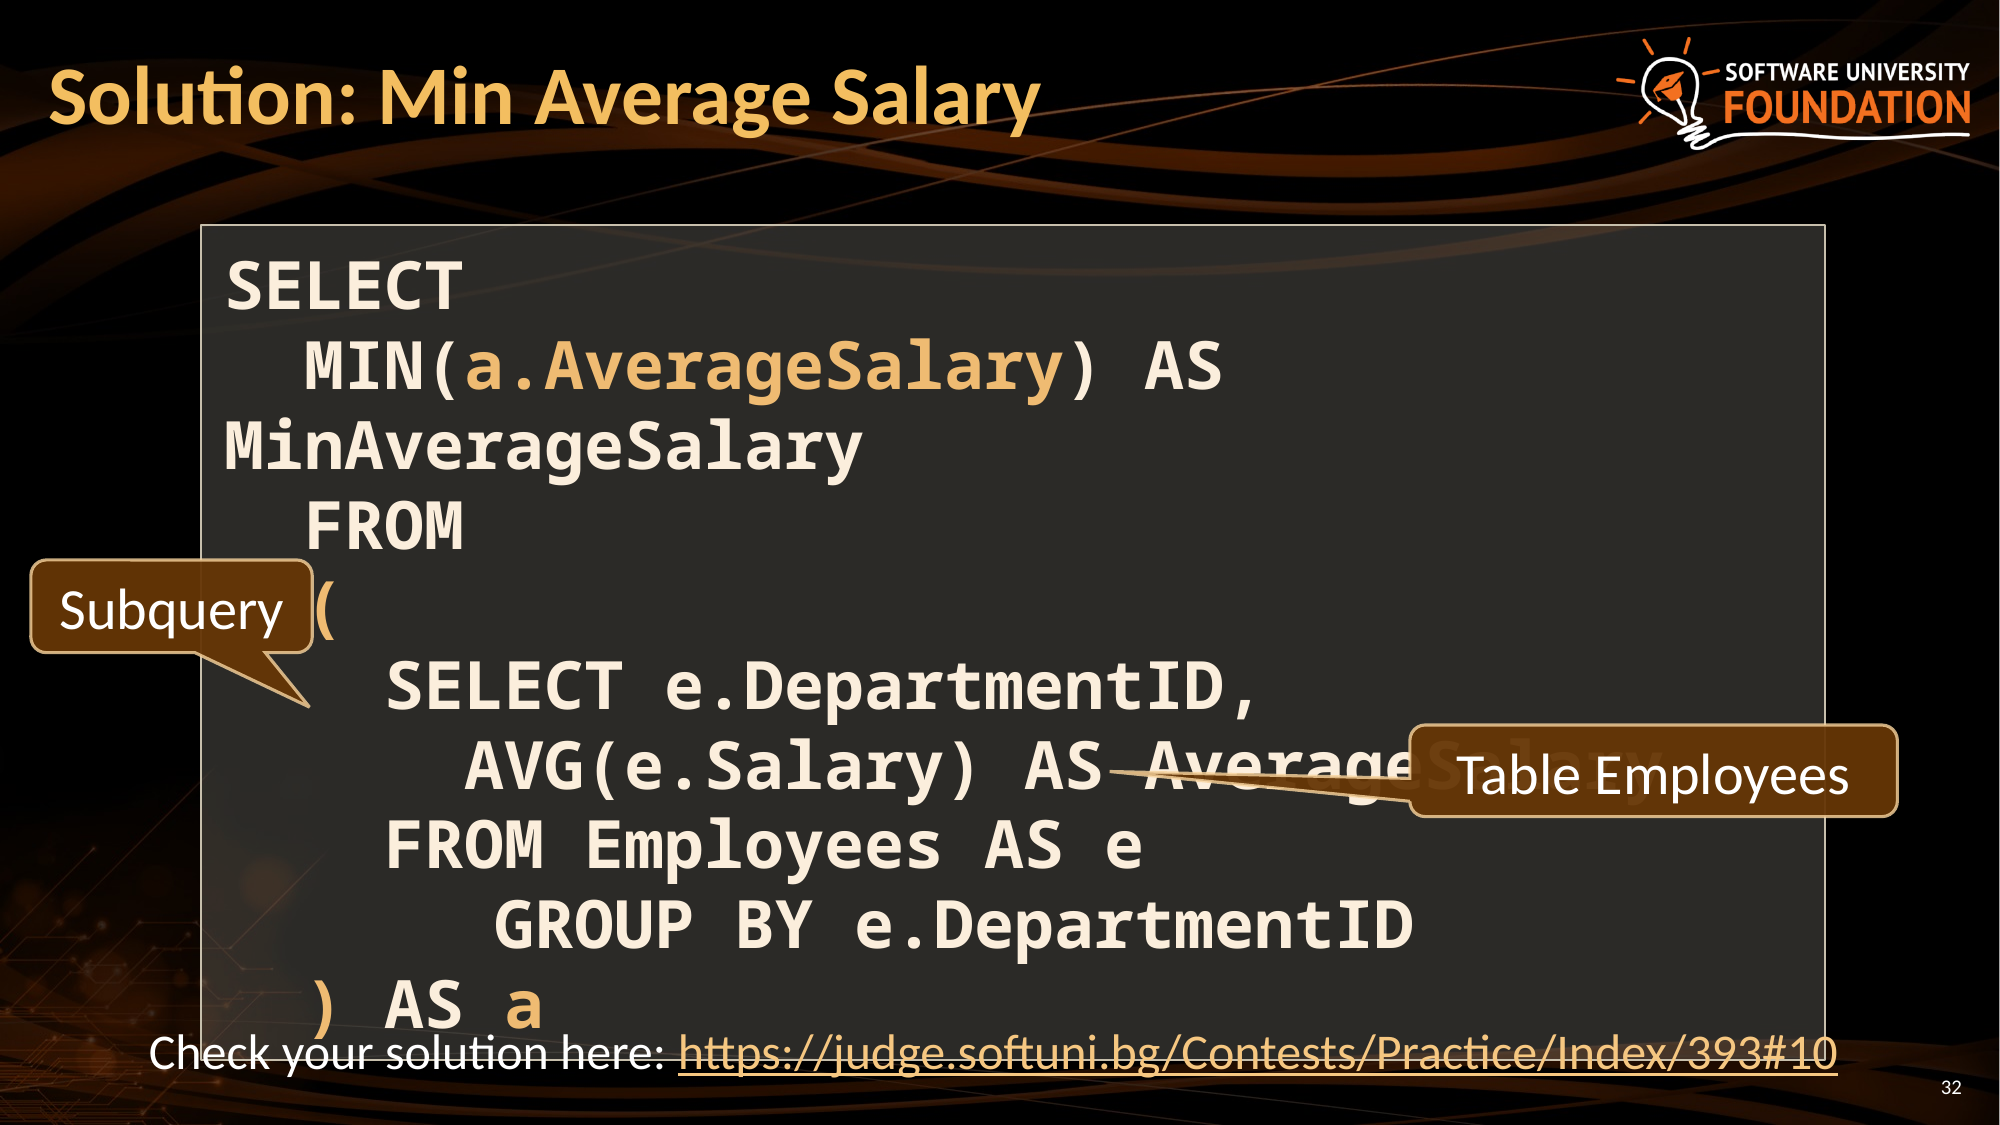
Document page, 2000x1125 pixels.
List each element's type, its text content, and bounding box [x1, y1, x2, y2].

slide_number 32 [1897, 1070, 1968, 1103]
text_box Table Employees [1109, 723, 1899, 818]
text_box Subquery [29, 558, 314, 709]
picture [0, 0, 2000, 1125]
text_box SELECT MIN(a.AverageSalary) AS MinAverageSalary FROM ( SELECT e.DepartmentID, AVG(e.Salary) AS AverageSalary FROM Employees AS e GROUP BY e.DepartmentID ) AS a [201, 224, 1825, 1011]
text_box Check your solution here: https://judge.softuni.bg/Contests/Practice/Index/393#10 [124, 1011, 1863, 1087]
title Solution: Min Average Salary [30, 6, 1602, 189]
